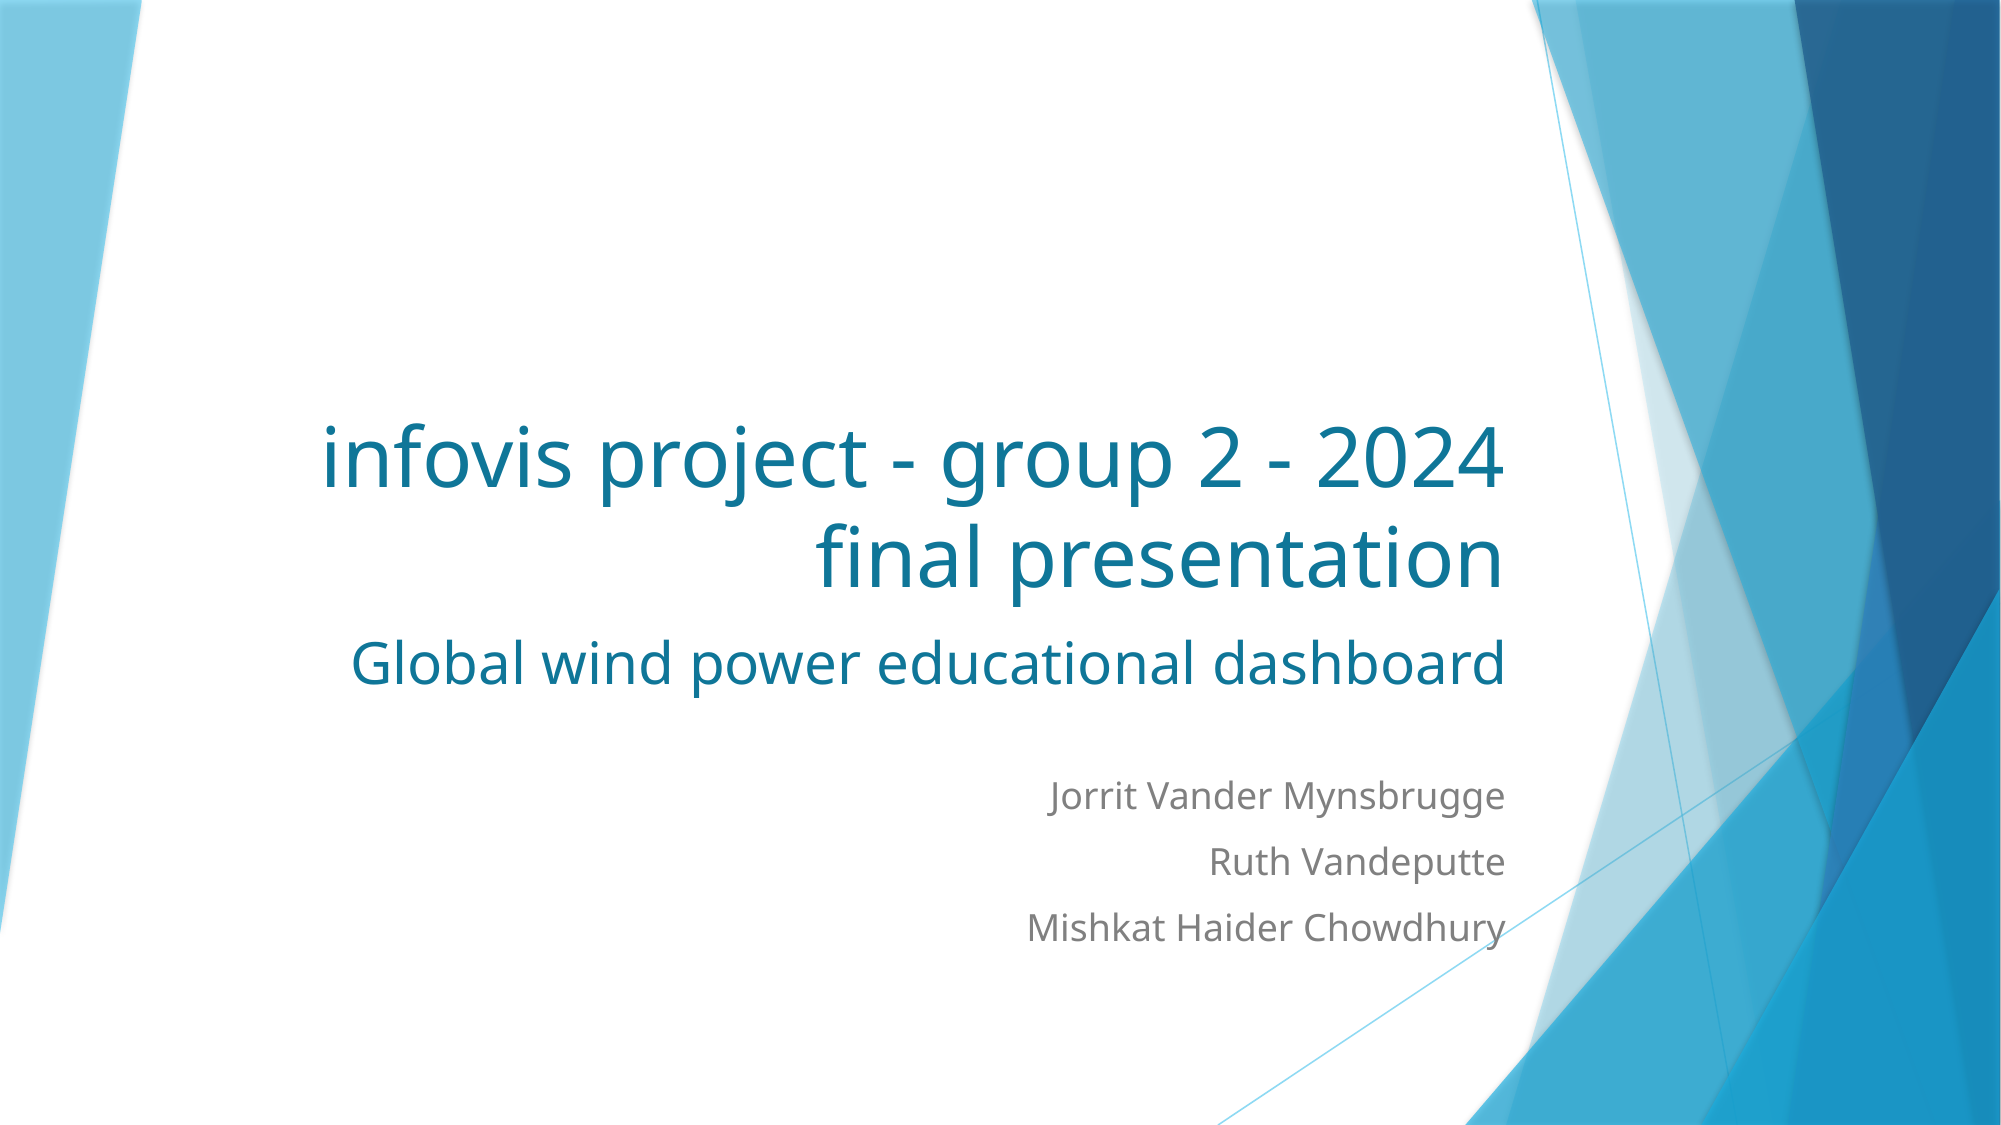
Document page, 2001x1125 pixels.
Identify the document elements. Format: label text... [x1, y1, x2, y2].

subtitle Jorrit Vander Mynsbrugge Ruth Vandeputte Mishkat Haider Chowdhury [247, 764, 1522, 1011]
title infovis project - group 2 - 2024 final presentation [247, 341, 1522, 612]
text_box Global wind power educational dashboard [248, 570, 1523, 704]
